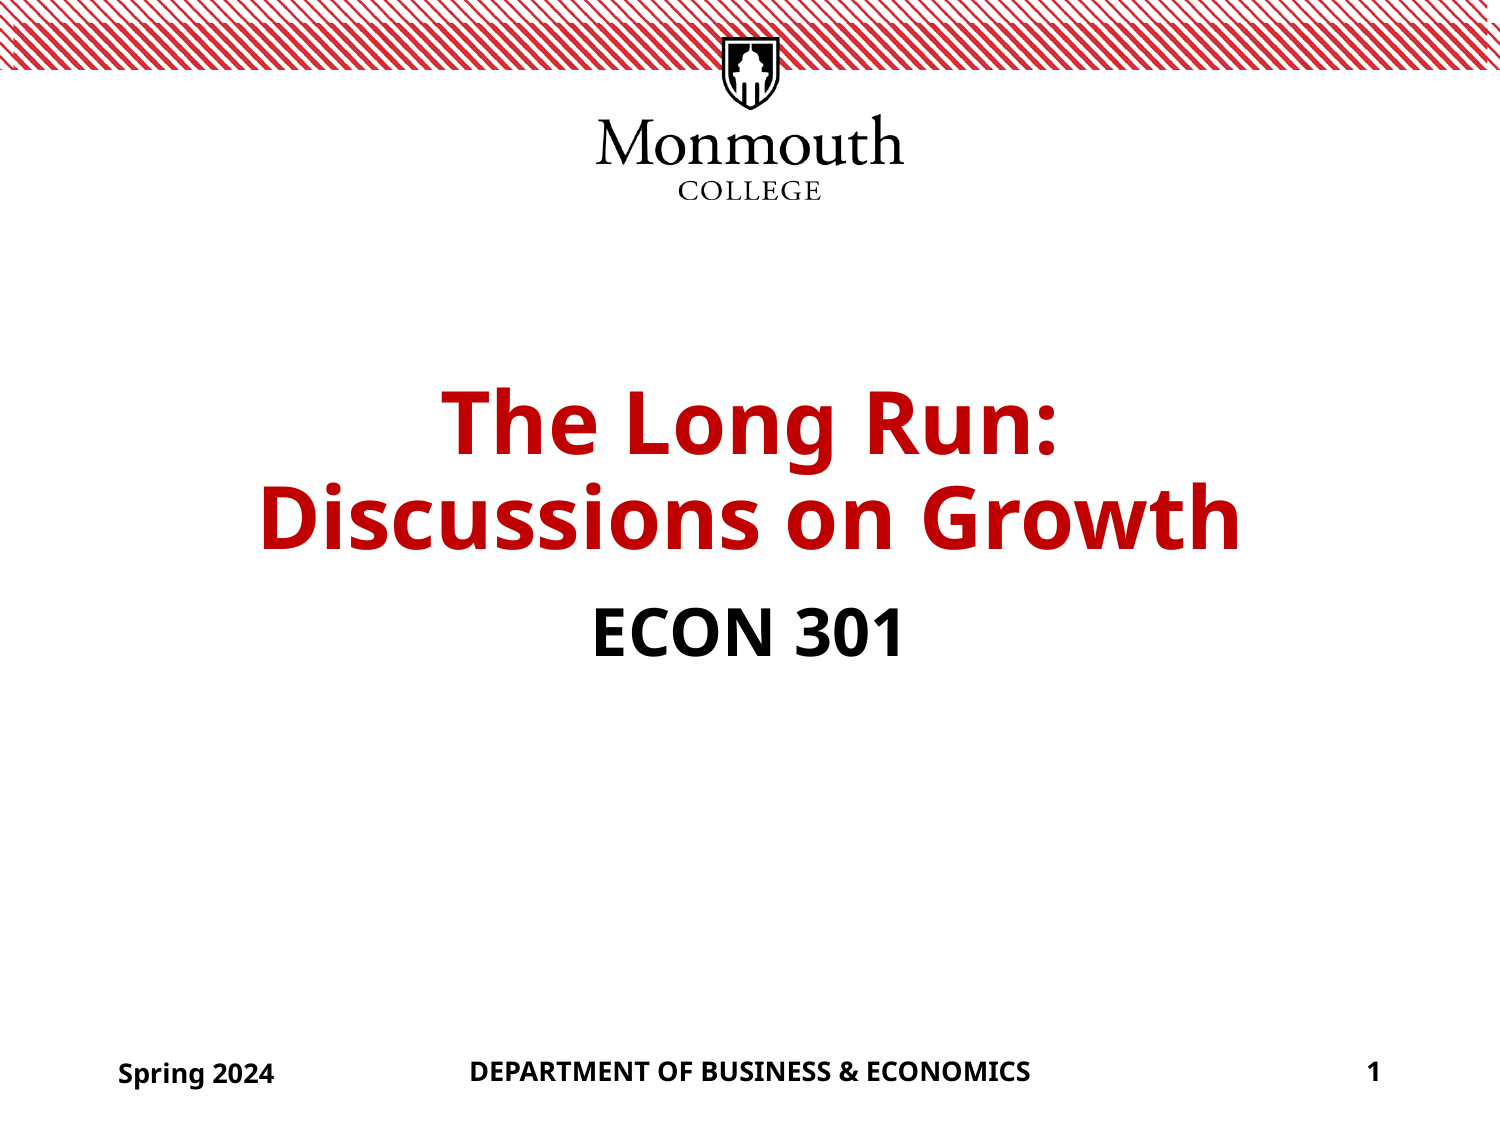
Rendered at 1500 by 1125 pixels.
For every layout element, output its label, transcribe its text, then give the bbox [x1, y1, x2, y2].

subtitle ECON 301 [187, 590, 1313, 863]
picture [0, 0, 1500, 184]
slide_number 1 [1059, 1042, 1397, 1103]
footer DEPARTMENT OF BUSINESS & ECONOMICS [277, 1042, 1059, 1103]
slide_number Spring 2024 [103, 1042, 277, 1103]
title The Long Run: Discussions on Growth [84, 184, 1416, 576]
